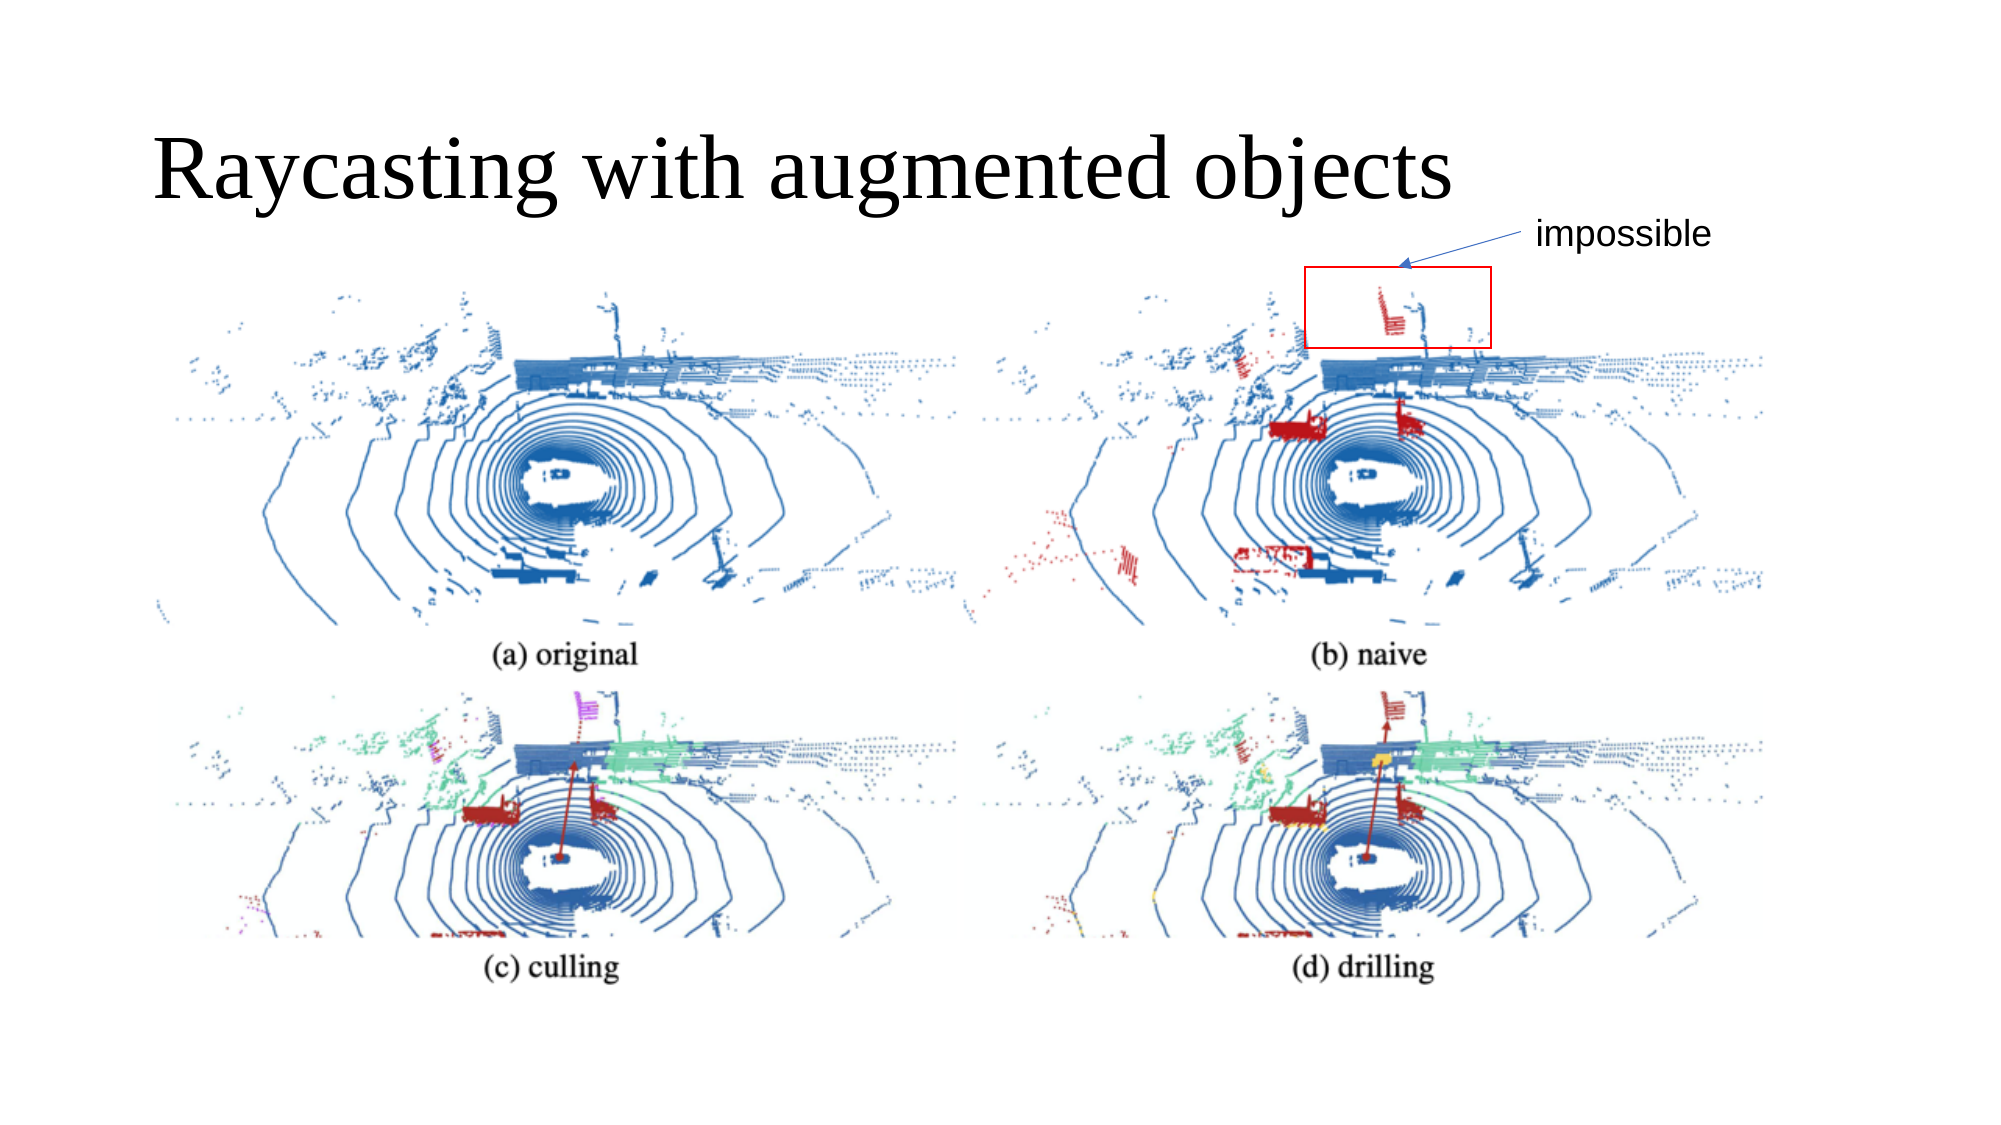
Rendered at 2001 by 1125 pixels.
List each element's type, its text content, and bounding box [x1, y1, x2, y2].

title Raycasting with augmented objects [137, 59, 1863, 278]
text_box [1398, 231, 1521, 267]
text_box impossible [1520, 201, 1733, 231]
picture [126, 231, 1811, 1010]
